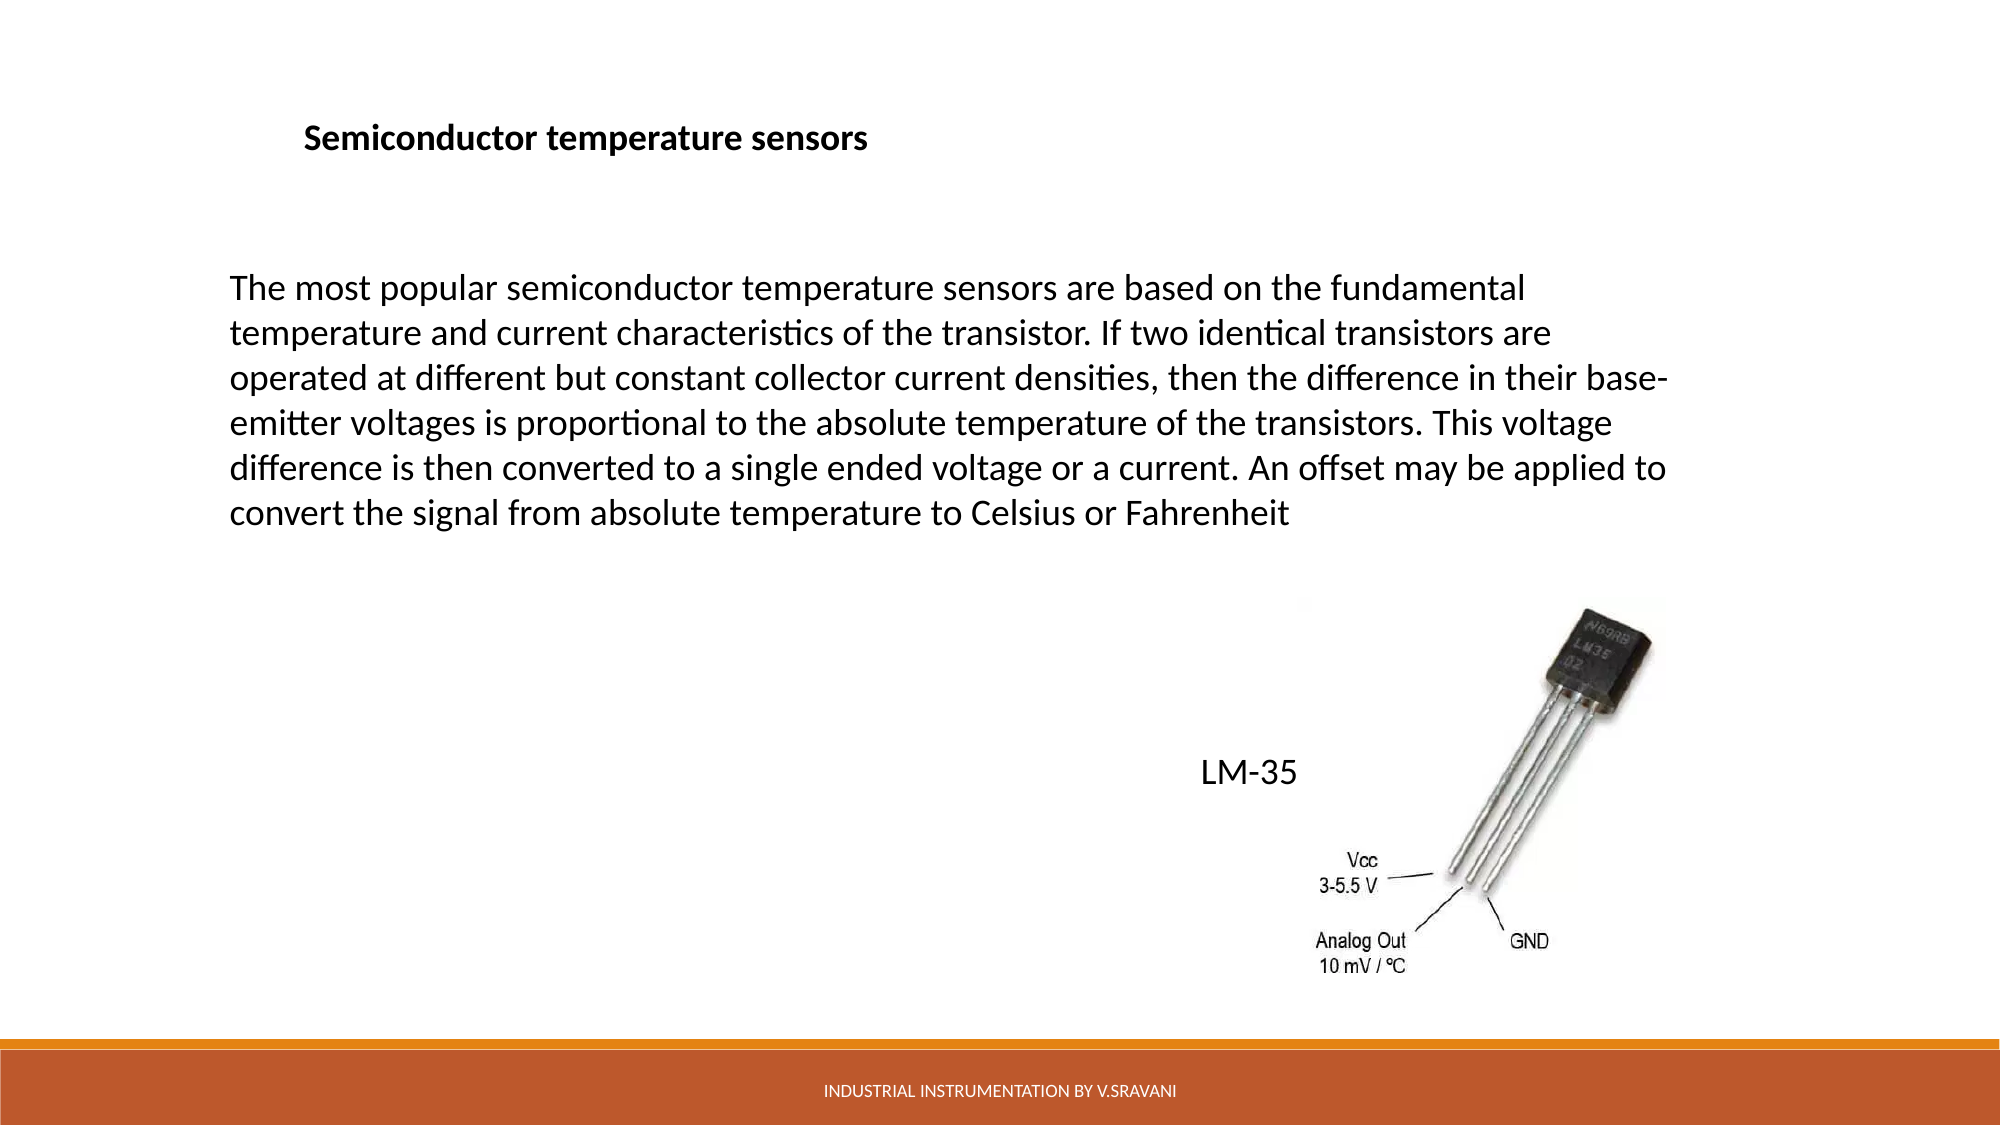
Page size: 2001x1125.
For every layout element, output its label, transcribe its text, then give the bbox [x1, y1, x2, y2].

picture [1297, 597, 1666, 996]
text_box LM-35 [1186, 739, 1294, 800]
text_box The most popular semiconductor temperature sensors are based on the fundamental temperature and current characteristics of the transistor. If two identical transistors are operated at different but constant collector current densities, then the difference in their base-emitter voltages is proportional to the absolute temperature of the transistors. This voltage difference is then converted to a single ended voltage or a current. An offset may be applied to convert the signal from absolute temperature to Celsius or Fahrenheit [214, 255, 1703, 540]
footer Industrial Instrumentation by V.Sravani [604, 1059, 1396, 1120]
text_box Semiconductor temperature sensors [289, 105, 884, 166]
